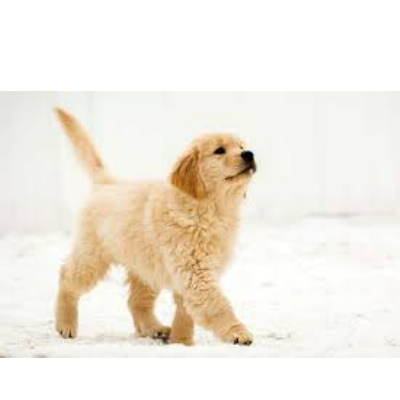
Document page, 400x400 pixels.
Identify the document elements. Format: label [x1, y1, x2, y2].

picture [0, 91, 400, 359]
